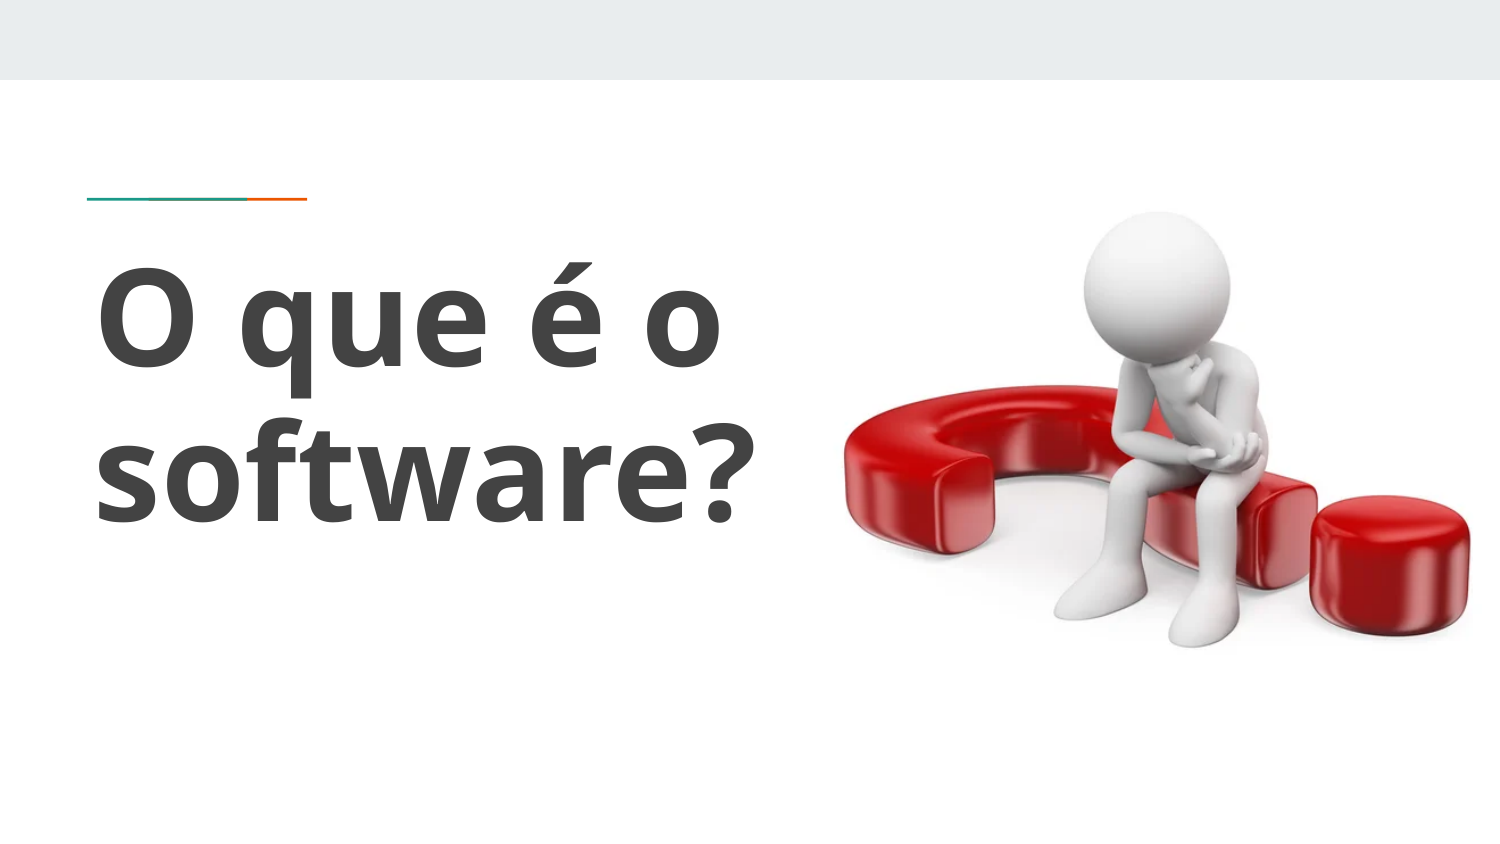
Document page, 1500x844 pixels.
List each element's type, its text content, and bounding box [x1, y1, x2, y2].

picture [818, 185, 1500, 658]
list O que é o software? [78, 228, 1377, 729]
